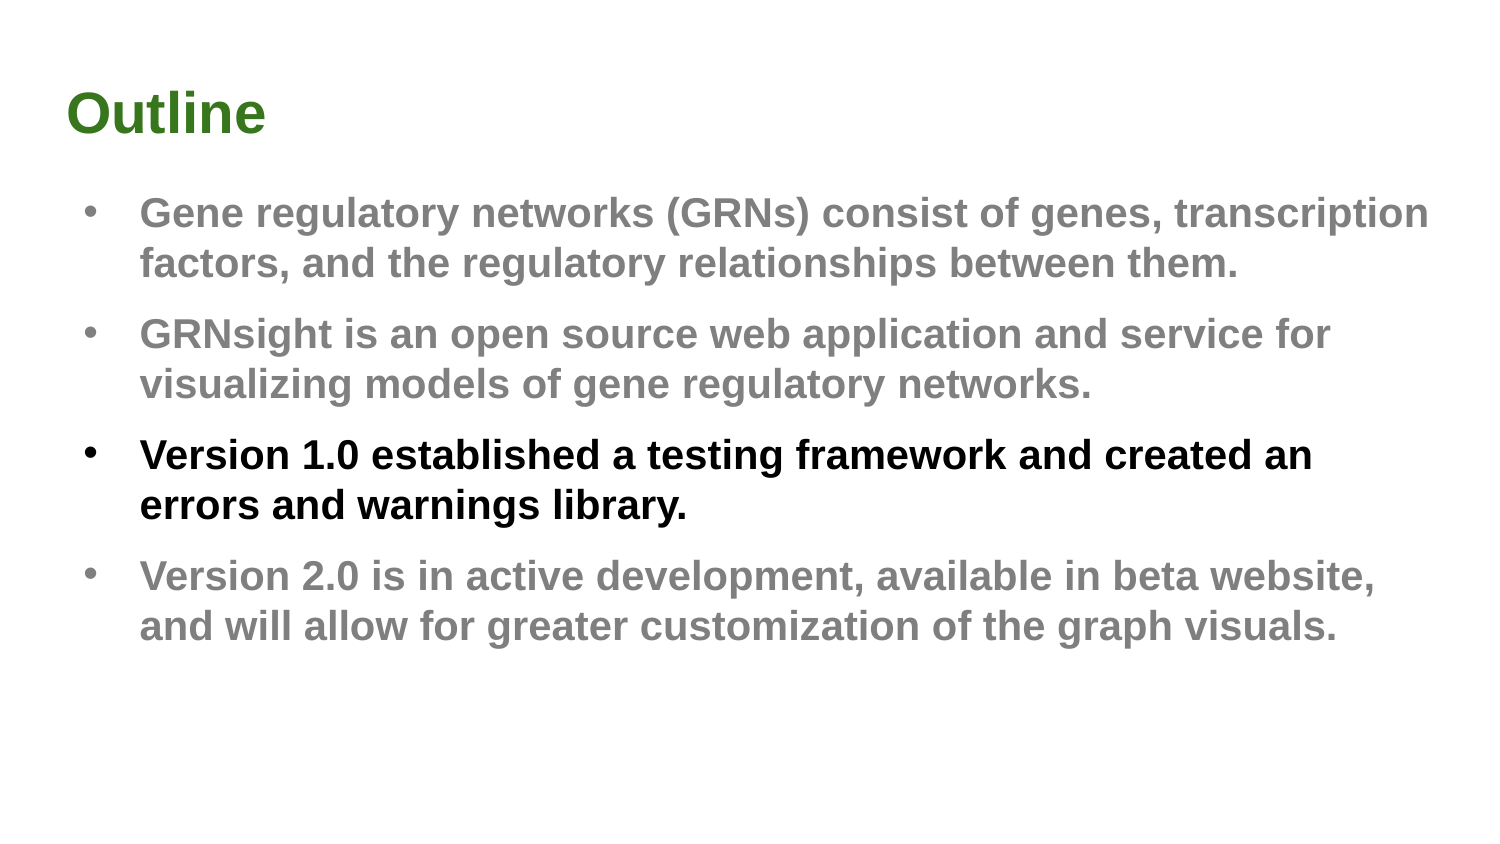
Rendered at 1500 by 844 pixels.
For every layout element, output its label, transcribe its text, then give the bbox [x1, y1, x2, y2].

title Outline [51, 60, 1449, 155]
list Gene regulatory networks (GRNs) consist of genes, transcription factors, and the regulatory relationships between them. GRNsight is an open source web application and service for visualizing models of gene regulatory networks. Version 1.0 established a testing framework and created an errors and warnings library. Version 2.0 is in active development, available in beta website, and will allow for greater customization of the graph visuals. [30, 170, 1459, 795]
